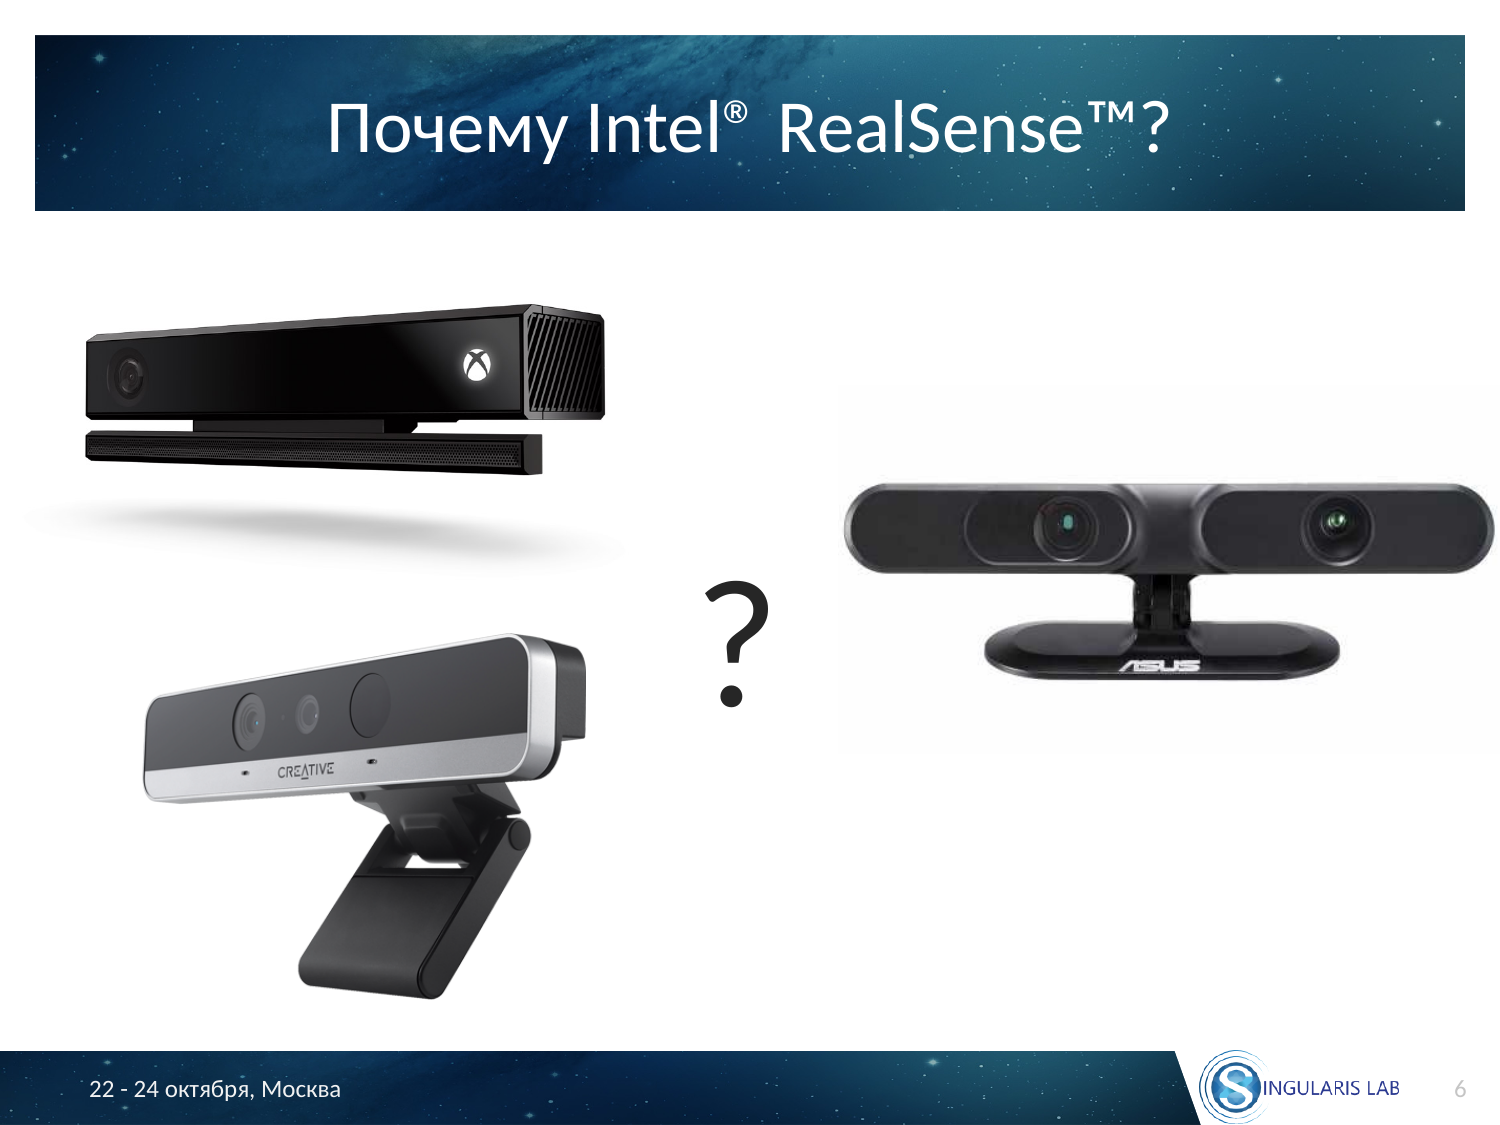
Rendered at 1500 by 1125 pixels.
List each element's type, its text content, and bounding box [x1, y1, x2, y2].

slide_number 6 [1421, 1057, 1500, 1117]
picture [142, 633, 586, 1000]
footer [457, 1057, 1161, 1115]
picture [838, 385, 1500, 754]
slide_number 22 - 24 октября, Москва [74, 1058, 433, 1117]
title Почему Intel® RealSense™? [35, 35, 1465, 211]
picture [0, 1050, 1399, 1125]
list ? [679, 515, 809, 706]
picture [17, 243, 650, 600]
